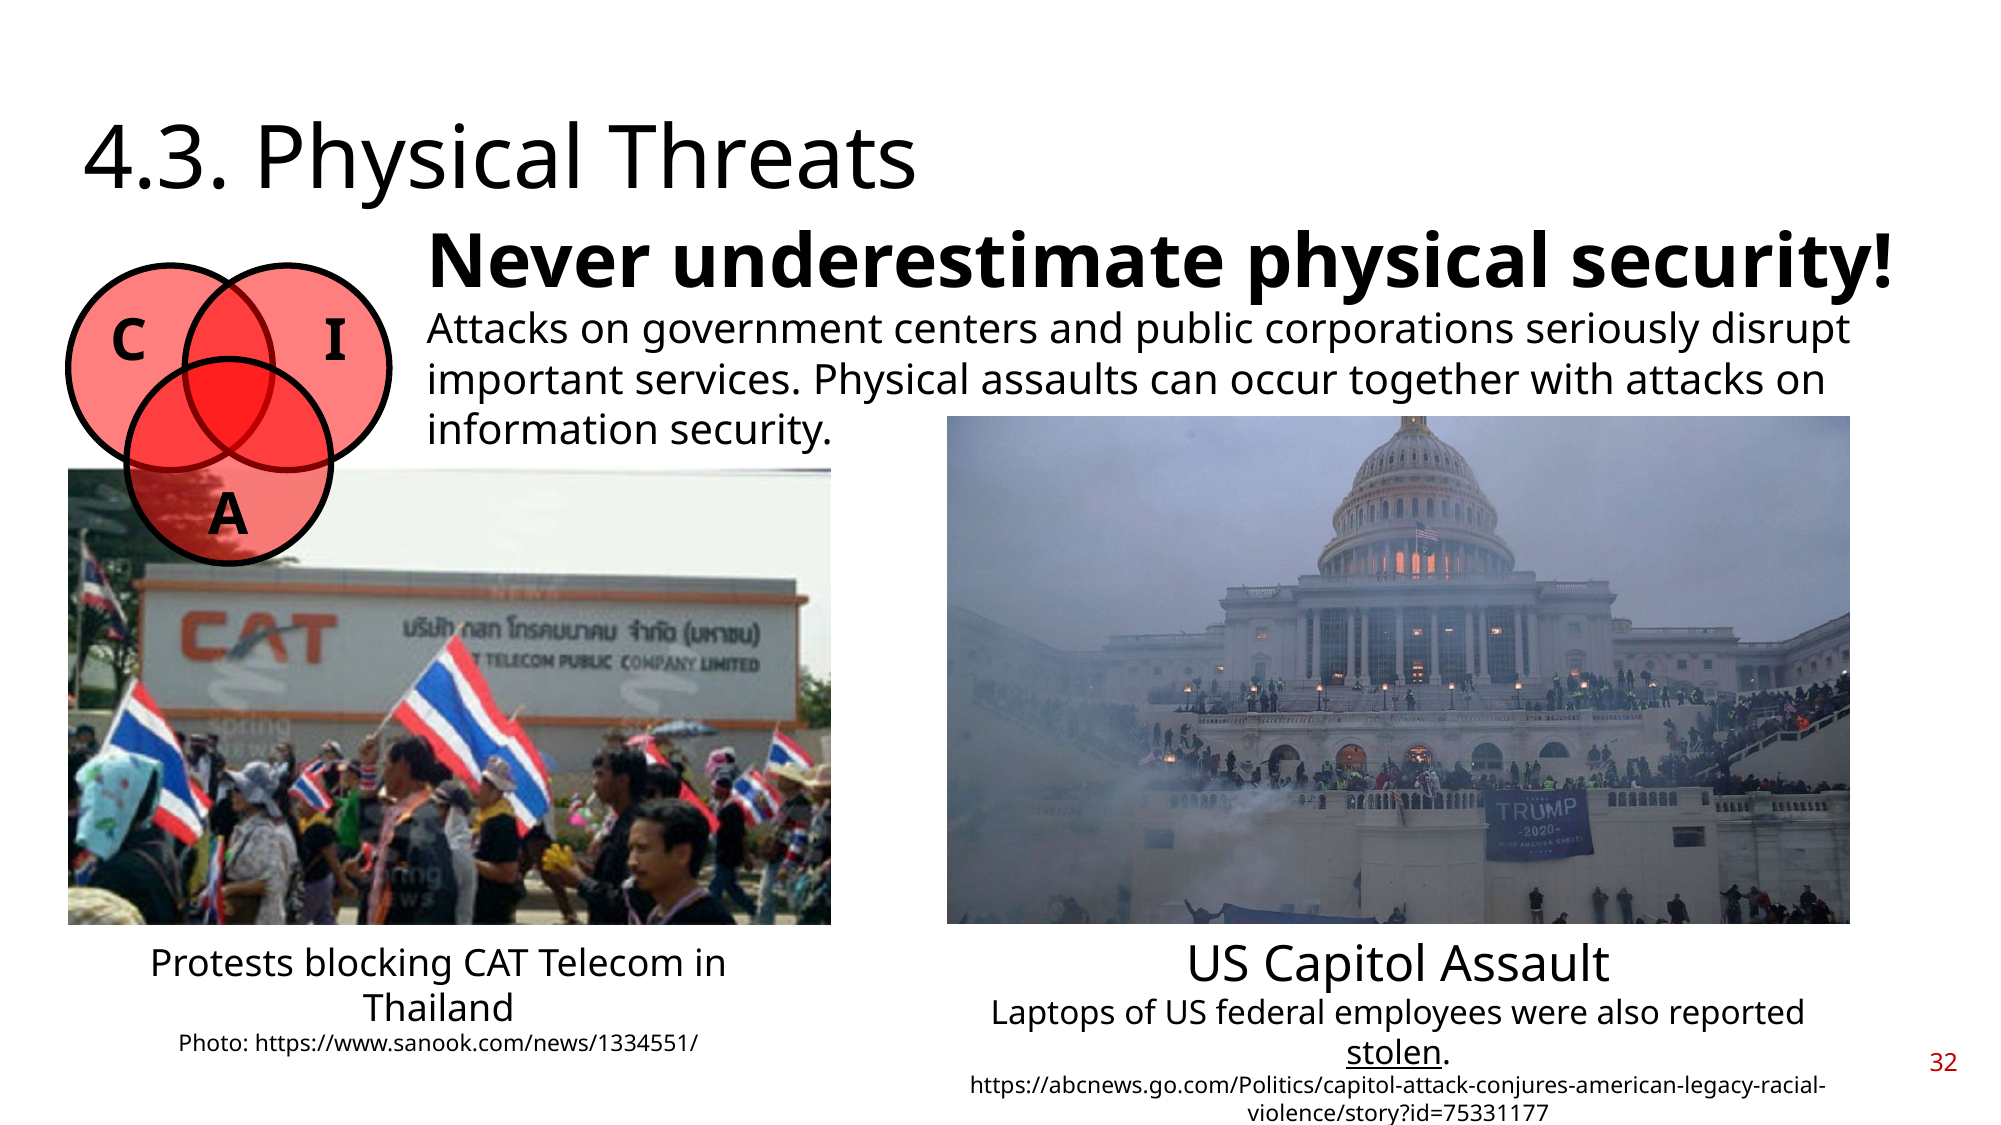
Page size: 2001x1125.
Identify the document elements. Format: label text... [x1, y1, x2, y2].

text_box US Capitol Assault Laptops of US federal employees were also reported stolen. https://abcnews.go.com/Politics/capitol-attack-conjures-american-legacy-racial-violence/story?id=75331177 [944, 923, 1854, 1125]
picture [947, 416, 1850, 924]
text_box I [309, 294, 362, 380]
text_box Never underestimate physical security! Attacks on government centers and public corporations seriously disrupt important services. Physical assaults can occur together with attacks on information security. [411, 204, 1918, 460]
text_box [183, 264, 391, 461]
text_box C [95, 294, 163, 380]
title 4.3. Physical Threats [68, 97, 1932, 223]
text_box [125, 357, 333, 466]
picture [68, 466, 831, 925]
slide_number 32 [1854, 1019, 1974, 1106]
text_box [67, 264, 229, 461]
text_box Protests blocking CAT Telecom in Thailand Photo: https://www.sanook.com/news/1334551/ [68, 931, 810, 1064]
